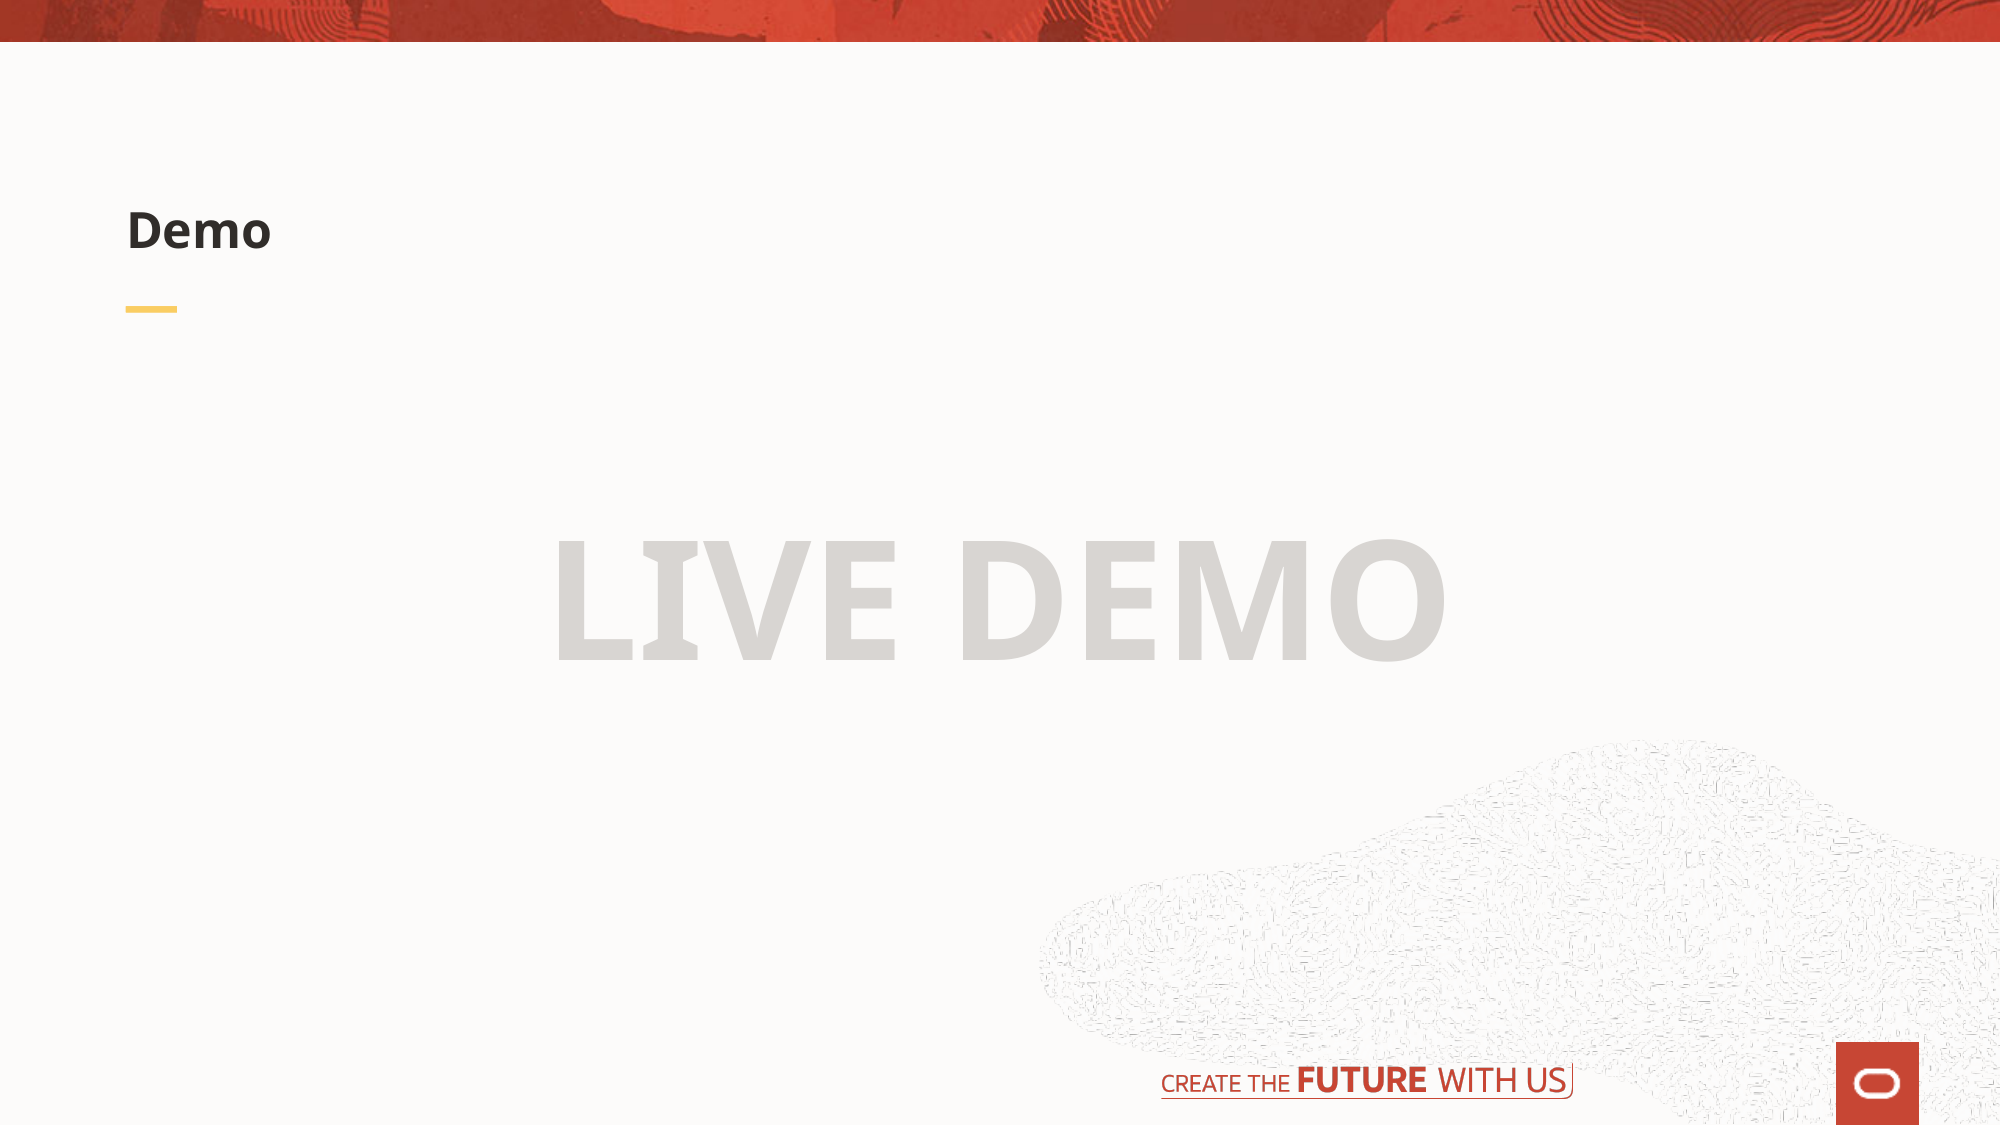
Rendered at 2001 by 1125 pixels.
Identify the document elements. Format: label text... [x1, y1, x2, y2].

title Demo [126, 125, 1748, 267]
picture [1039, 739, 2000, 1125]
text_box LIVE DEMO [502, 486, 1498, 702]
picture [0, 0, 2000, 42]
